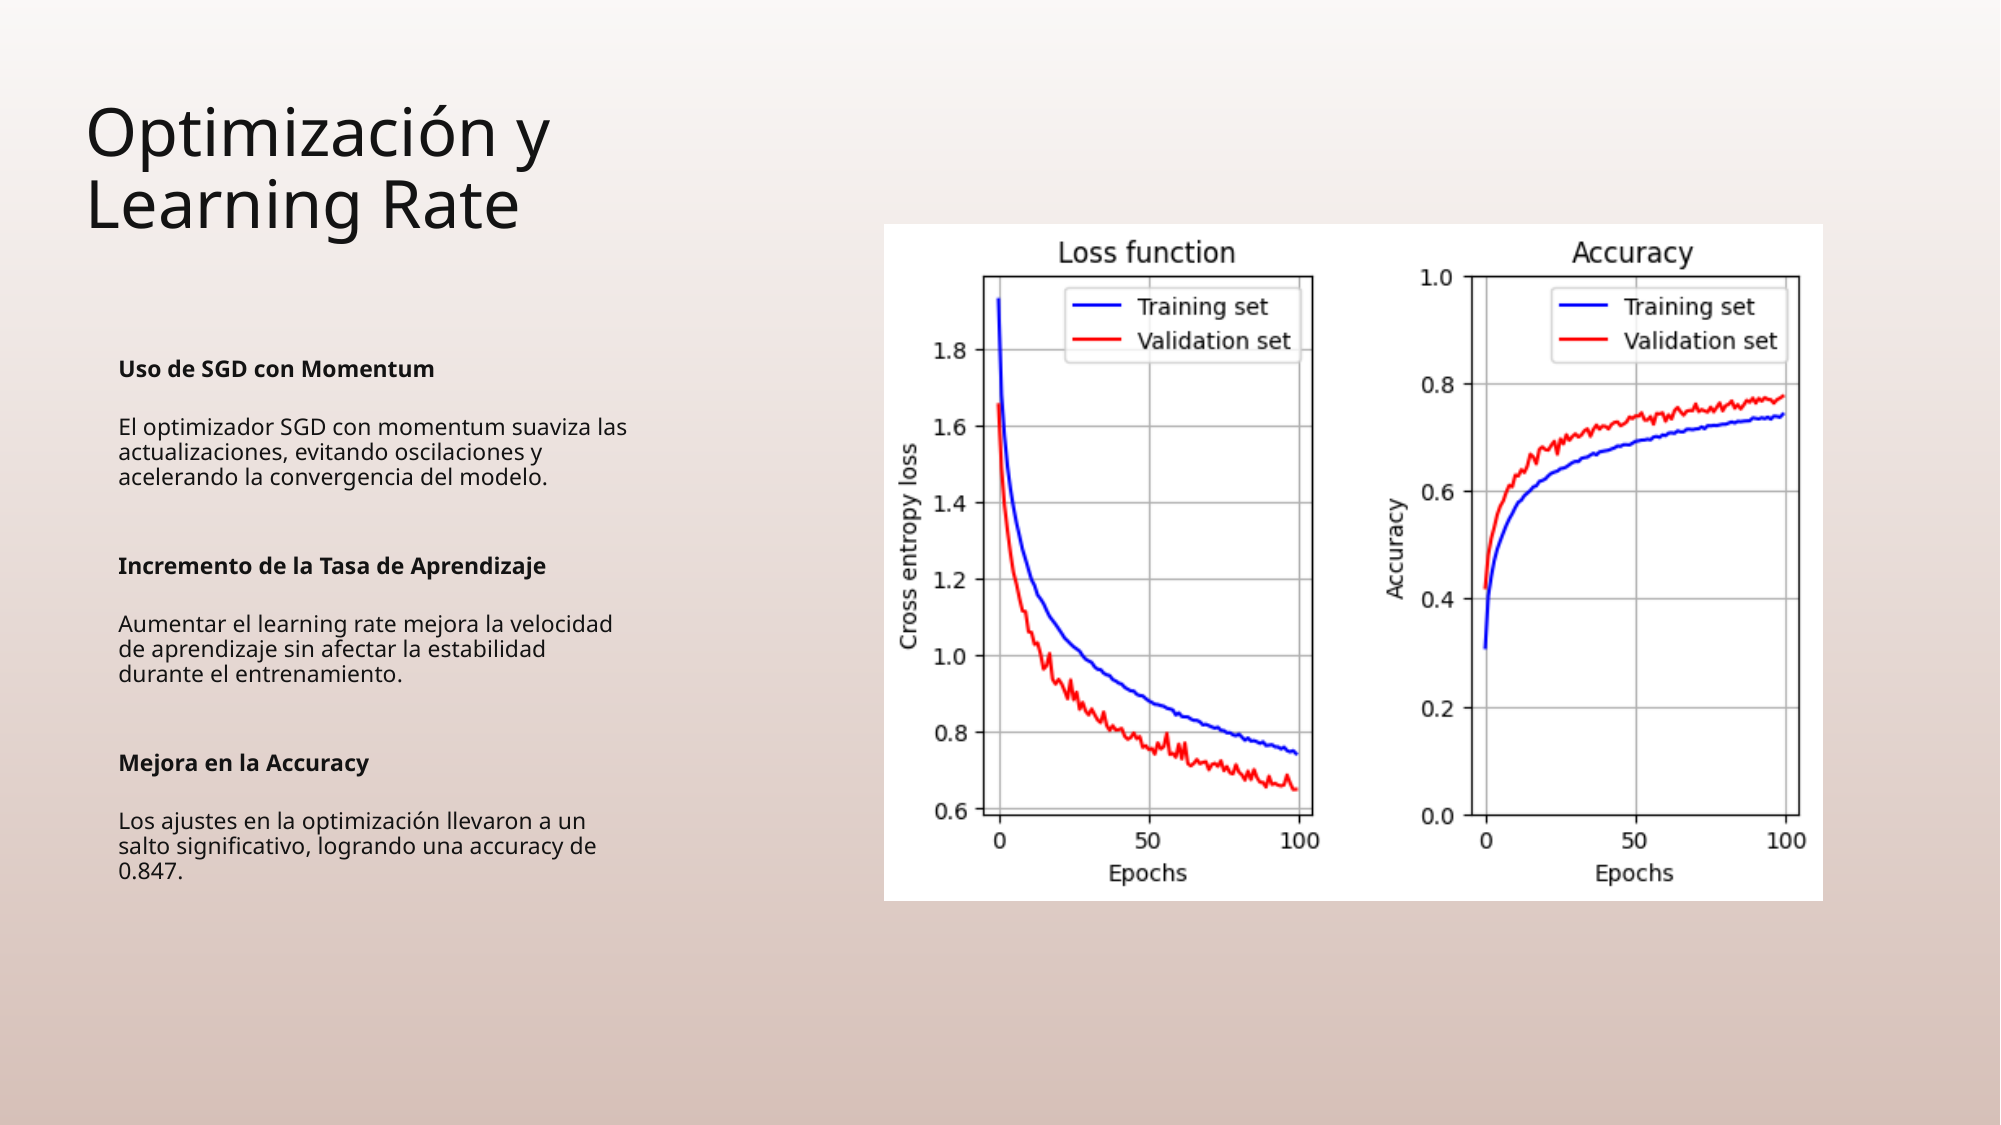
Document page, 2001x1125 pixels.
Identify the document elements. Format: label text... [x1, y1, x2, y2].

title Optimización y Learning Rate [70, 91, 680, 455]
text_box Uso de SGD con Momentum El optimizador SGD con momentum suaviza las actualizaciones, evitando oscilaciones y acelerando la convergencia del modelo. Incremento de la Tasa de Aprendizaje Aumentar el learning rate mejora la velocidad de aprendizaje sin afectar la estabilidad durante el entrenamiento. Mejora en la Accuracy Los ajustes en la optimización llevaron a un salto significativo, logrando una accuracy de 0.847. [103, 350, 647, 914]
picture [884, 224, 1823, 901]
